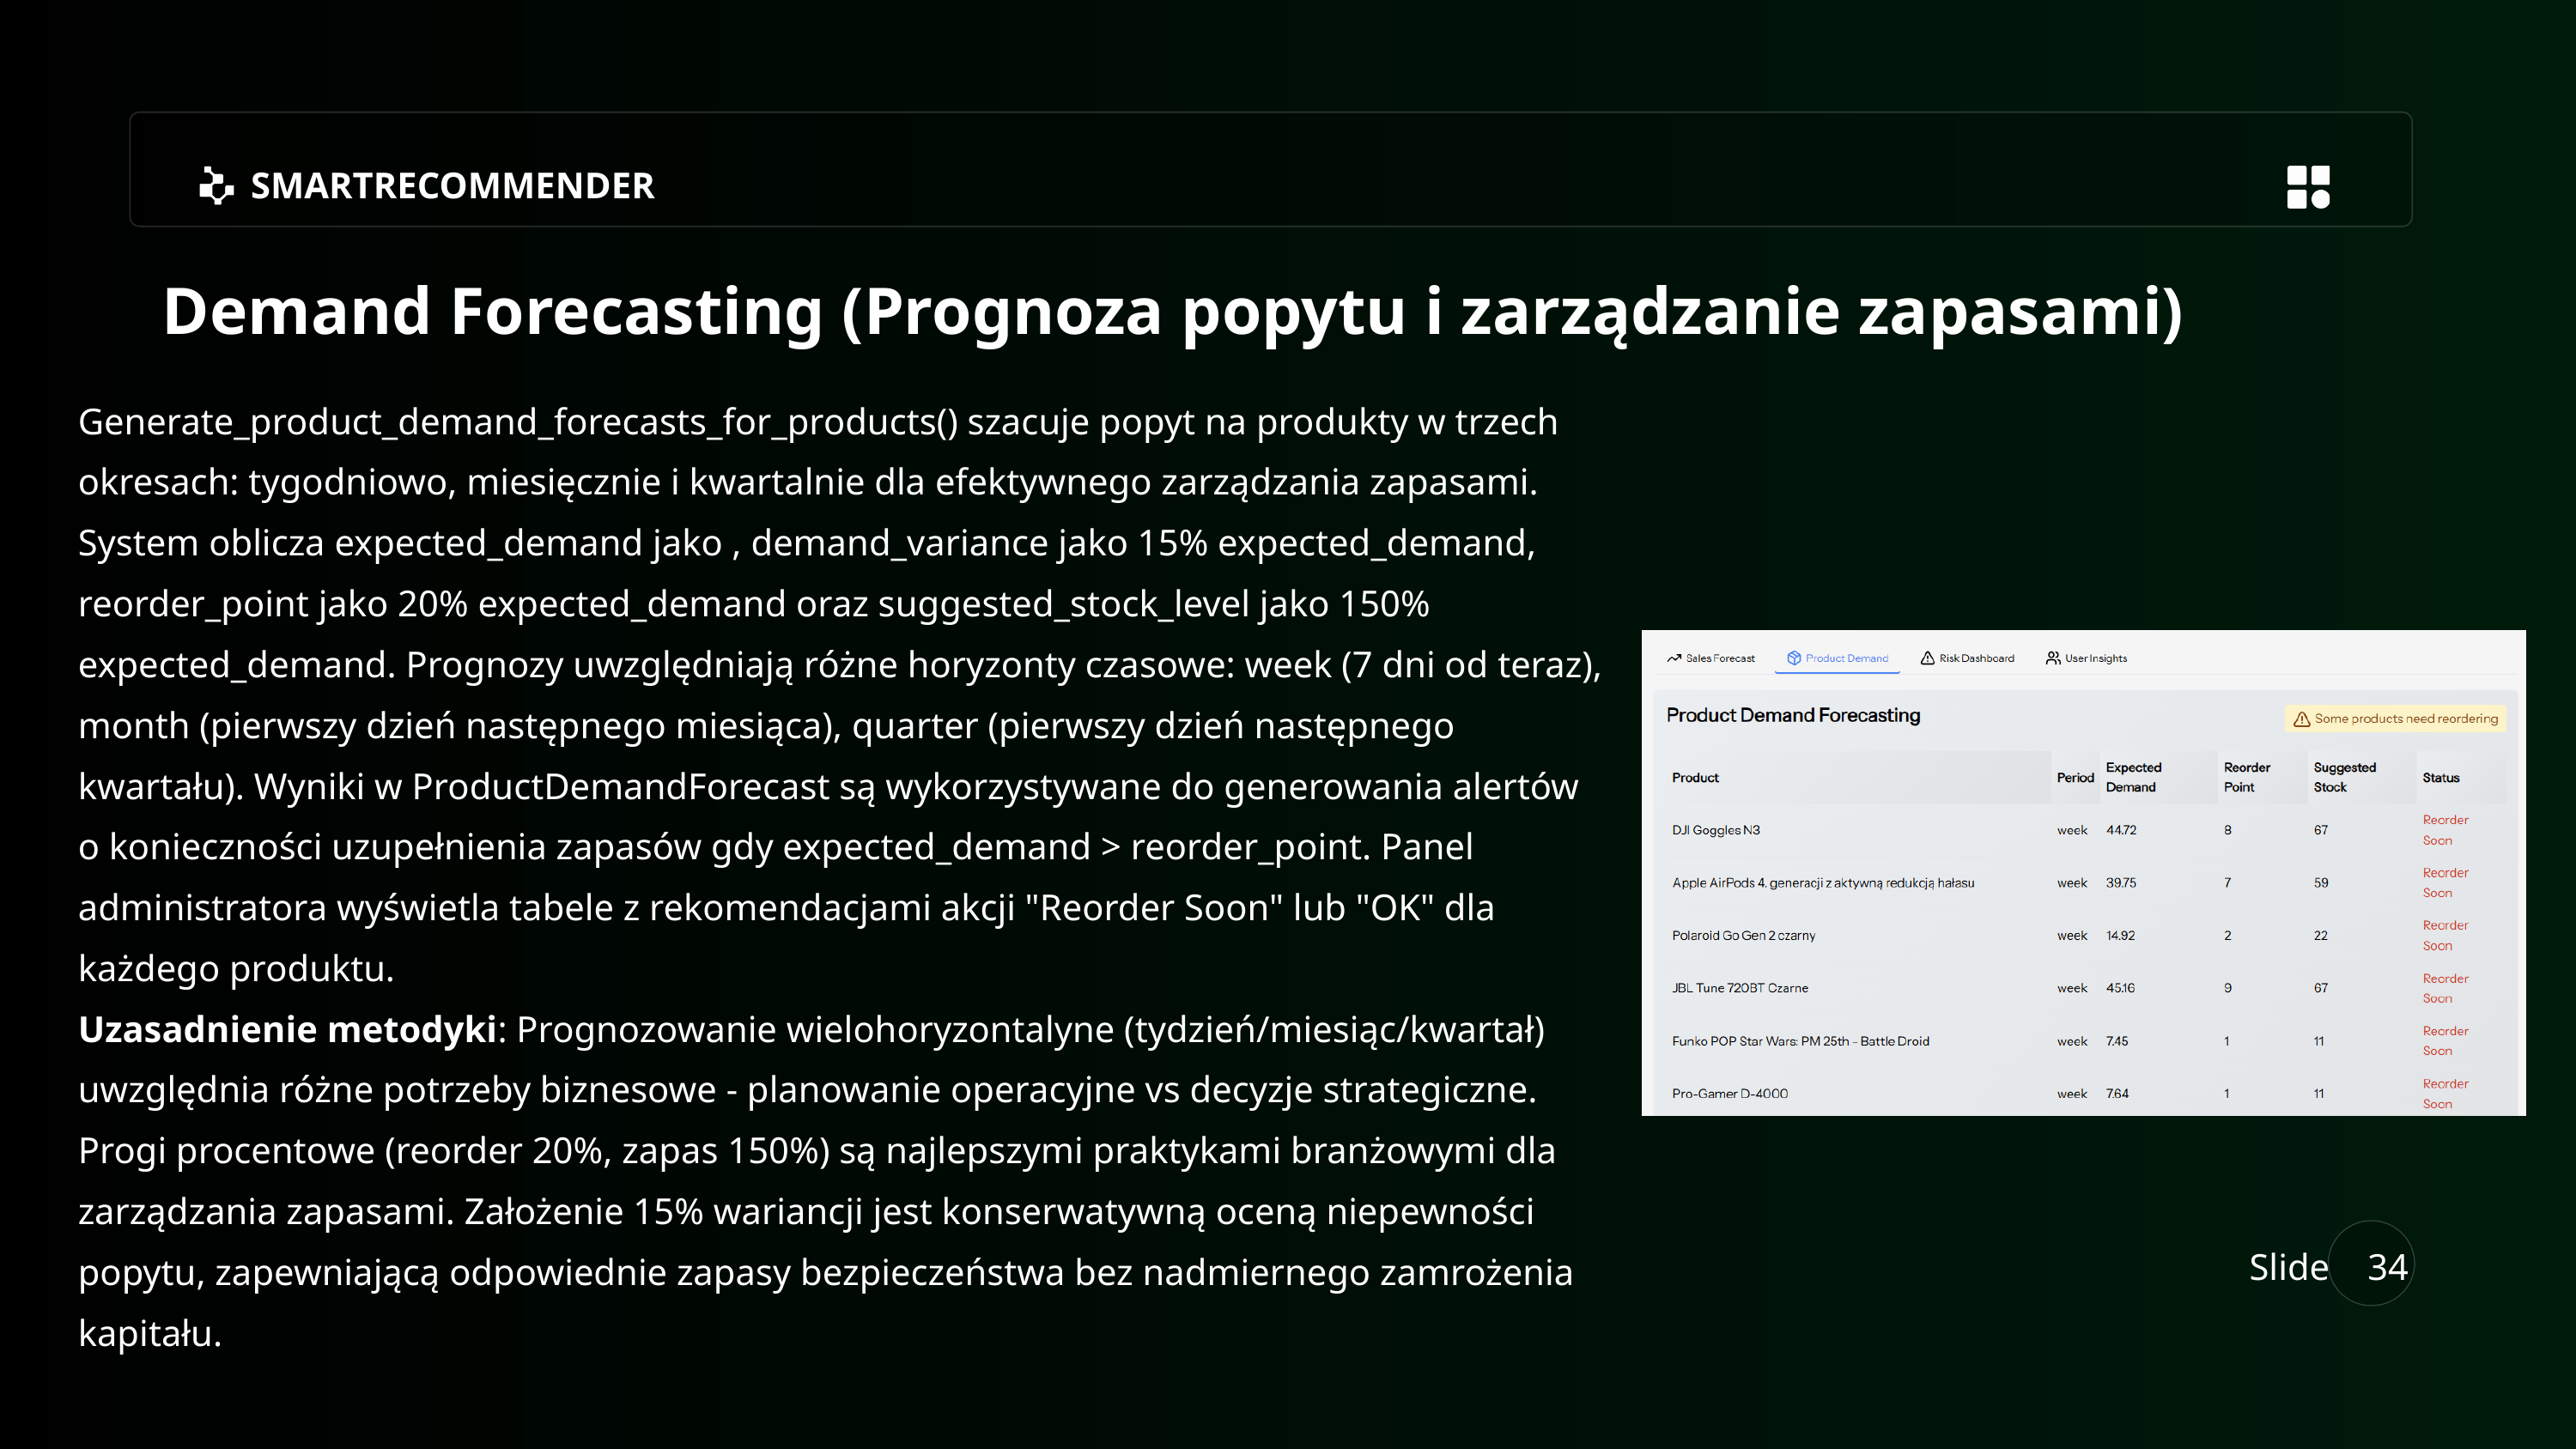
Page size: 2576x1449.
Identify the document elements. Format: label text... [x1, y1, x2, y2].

text_box SMARTRECOMMENDER [251, 172, 679, 207]
text_box [2326, 1180, 2451, 1343]
text_box [125, 91, 2451, 263]
text_box Slide [2150, 1226, 2330, 1288]
picture [1642, 630, 2526, 1116]
text_box [2287, 166, 2330, 209]
text_box Demand Forecasting (Prognoza popytu i zarządzanie zapasami) [162, 270, 2383, 348]
text_box [199, 166, 234, 205]
text_box 34 [2363, 1226, 2413, 1288]
